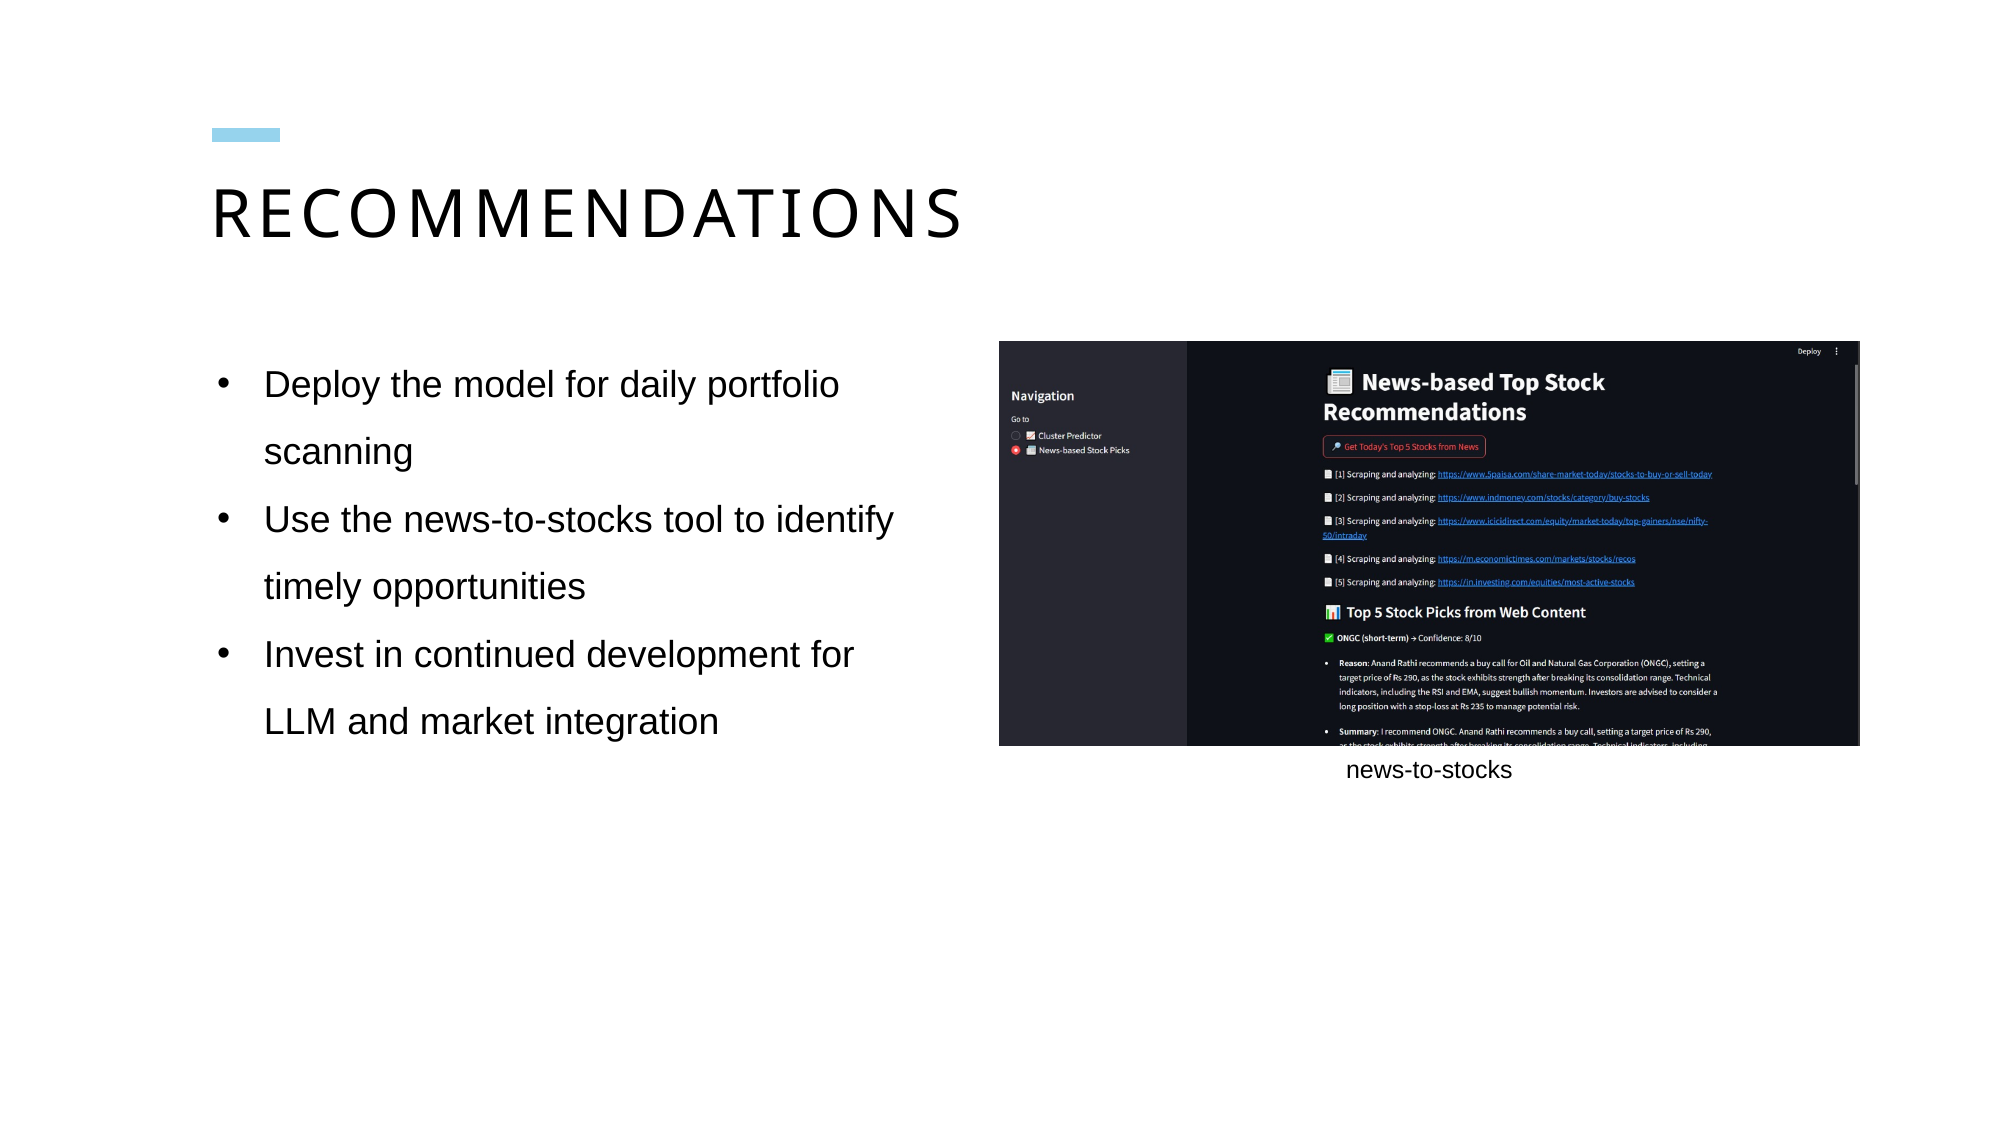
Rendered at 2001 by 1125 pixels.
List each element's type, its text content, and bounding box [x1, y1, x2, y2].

title Recommendations [210, 179, 1822, 330]
picture [999, 341, 1860, 746]
text_box news-to-stocks [1331, 746, 1528, 791]
text_box Deploy the model for daily portfolio scanning Use the news-to-stocks tool to identify timely opportunities Invest in continued development for LLM and market integration [127, 329, 918, 750]
